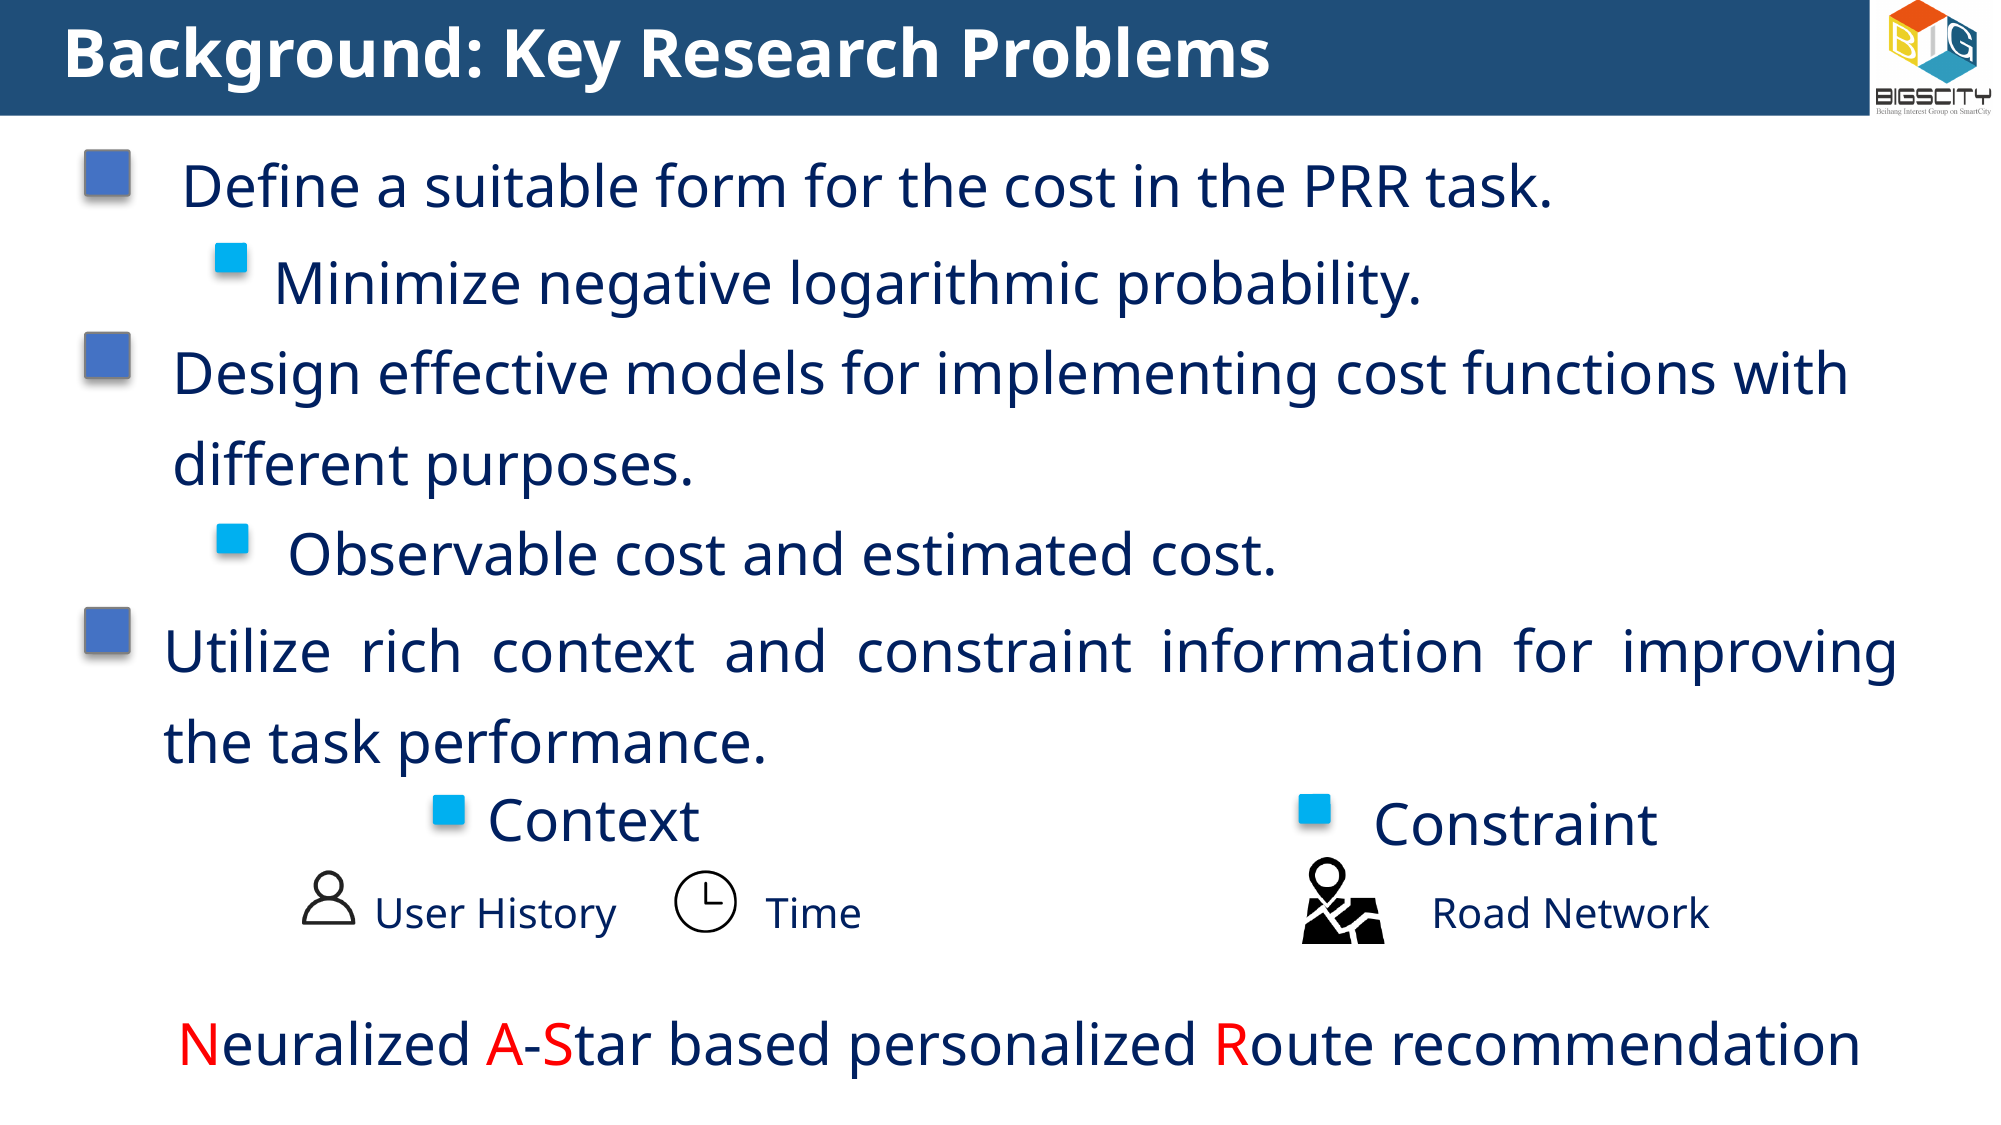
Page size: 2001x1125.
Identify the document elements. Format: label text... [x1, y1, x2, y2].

text_box [215, 242, 247, 273]
text_box Observable cost and estimated cost. [272, 488, 1294, 595]
text_box User History [359, 864, 632, 945]
text_box [84, 149, 131, 197]
text_box [84, 606, 131, 655]
text_box Utilize rich context and constraint information for improving the task performance. [148, 585, 1915, 783]
picture [674, 870, 737, 933]
text_box Neuralized A-Star based personalized Route recommendation [162, 978, 1936, 1085]
text_box Minimize negative logarithmic probability. [258, 217, 1439, 324]
text_box Context [472, 755, 716, 861]
text_box Road Network [1416, 864, 1726, 945]
text_box [432, 794, 465, 825]
text_box [84, 331, 131, 380]
picture [1876, 0, 1993, 116]
text_box [216, 523, 249, 554]
text_box Constraint [1358, 759, 1674, 865]
text_box [1298, 793, 1331, 824]
text_box Time [750, 864, 878, 945]
picture [301, 870, 356, 925]
picture [1299, 857, 1387, 945]
text_box Define a suitable form for the cost in the PRR task. [166, 120, 1570, 227]
text_box Background: Key Research Problems [47, 3, 1289, 99]
text_box Design effective models for implementing cost functions with different purposes. [157, 307, 1959, 505]
